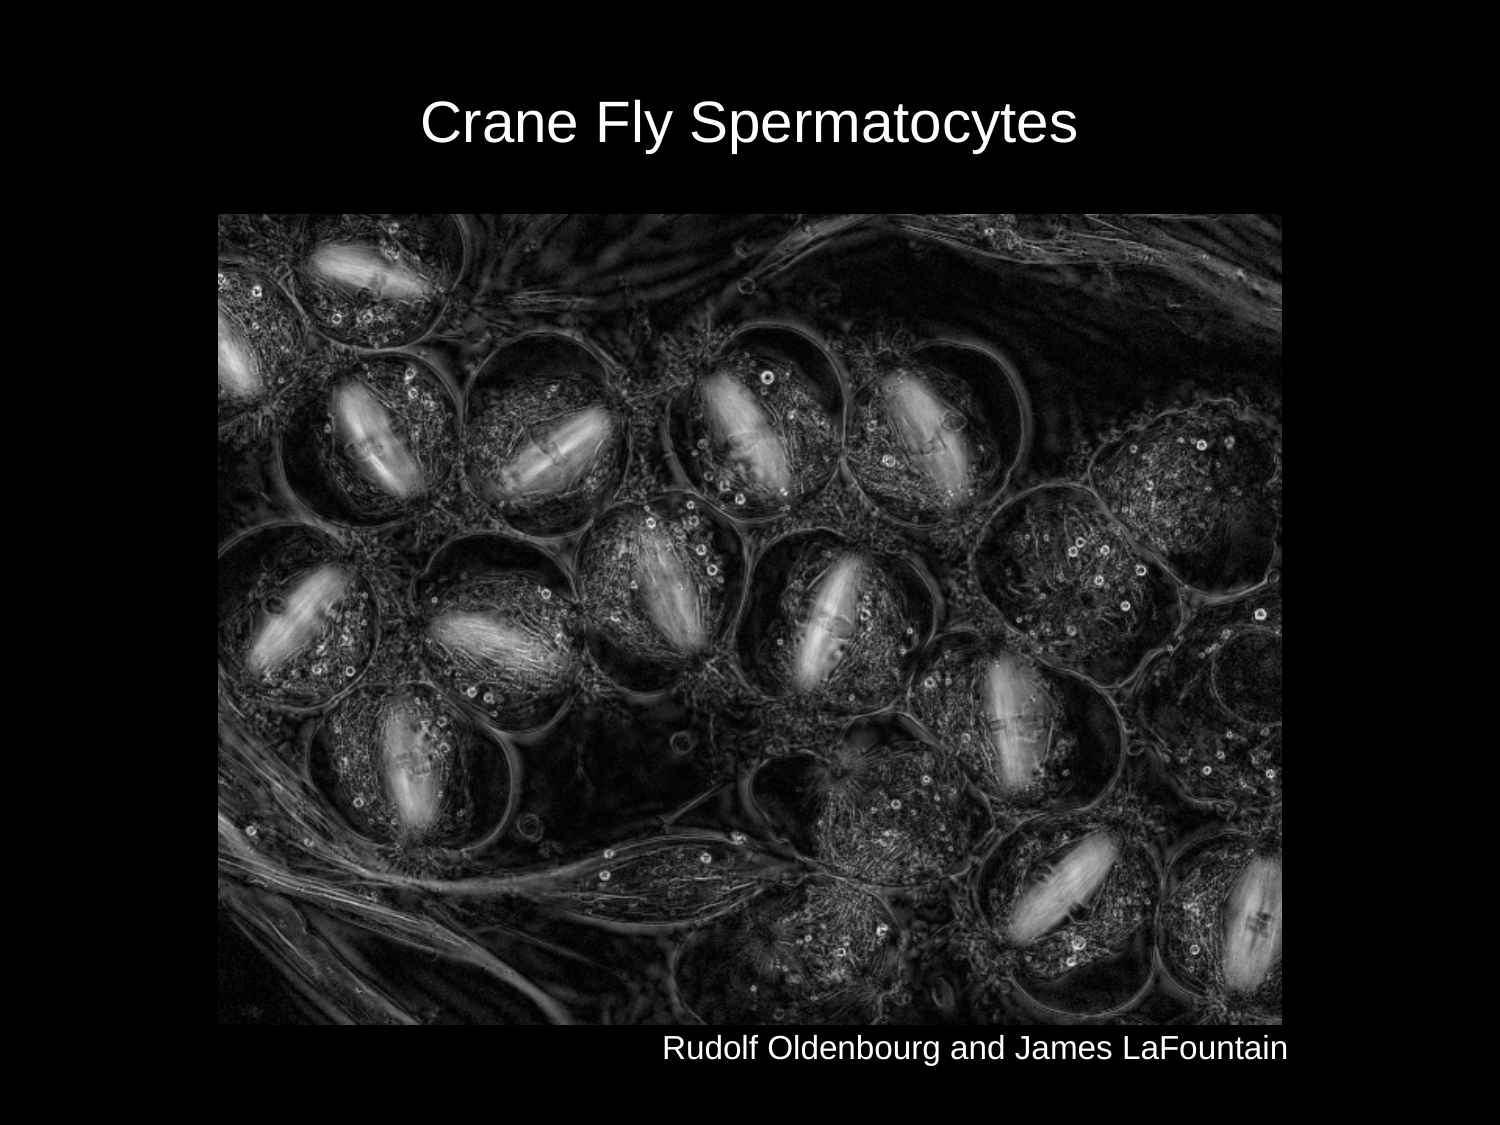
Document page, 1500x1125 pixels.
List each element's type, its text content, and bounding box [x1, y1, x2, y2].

text_box Rudolf Oldenbourg and James LaFountain [647, 1019, 1305, 1075]
title Crane Fly Spermatocytes [112, 24, 1388, 213]
picture [218, 214, 1282, 1025]
